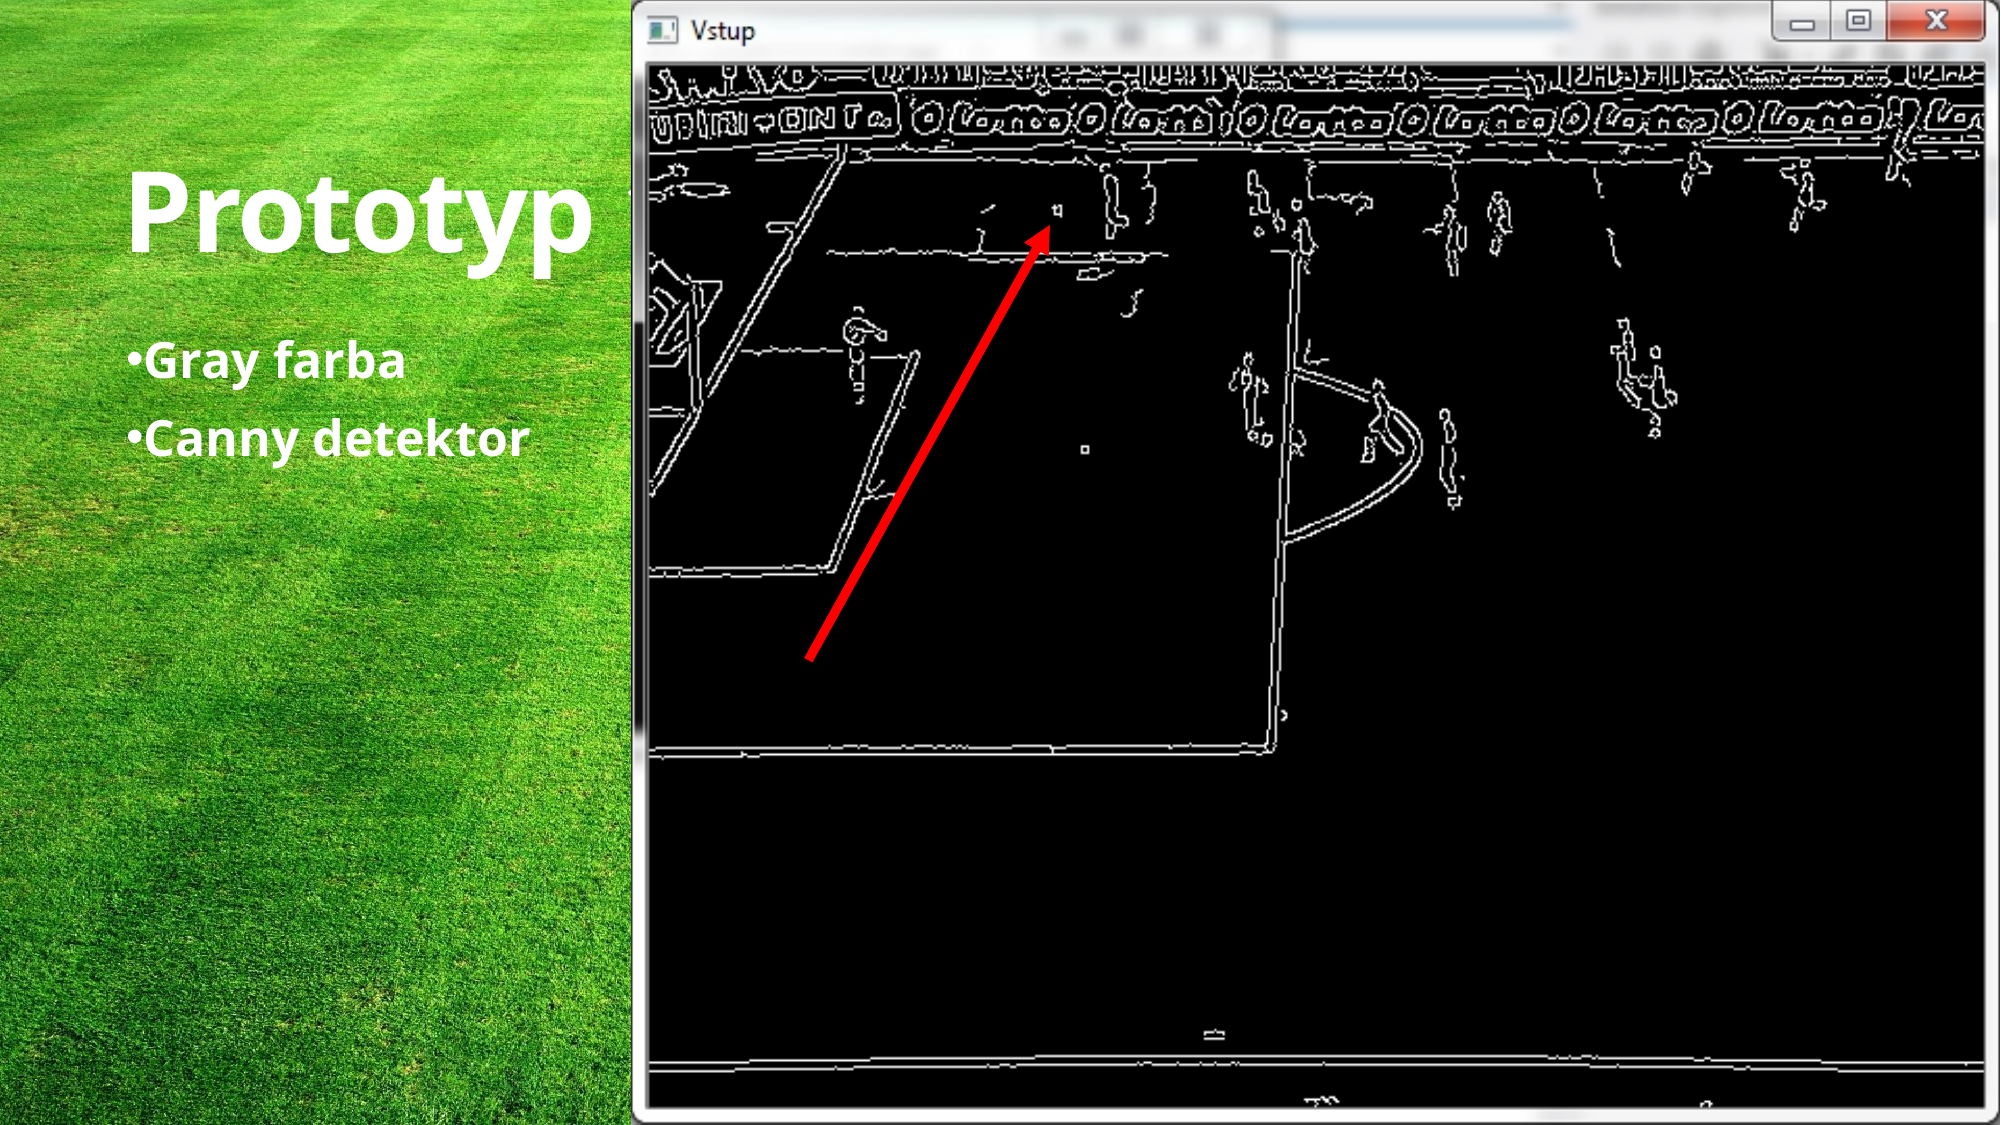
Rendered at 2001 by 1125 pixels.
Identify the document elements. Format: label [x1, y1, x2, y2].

picture [0, 0, 2000, 1125]
text_box [808, 224, 1051, 661]
